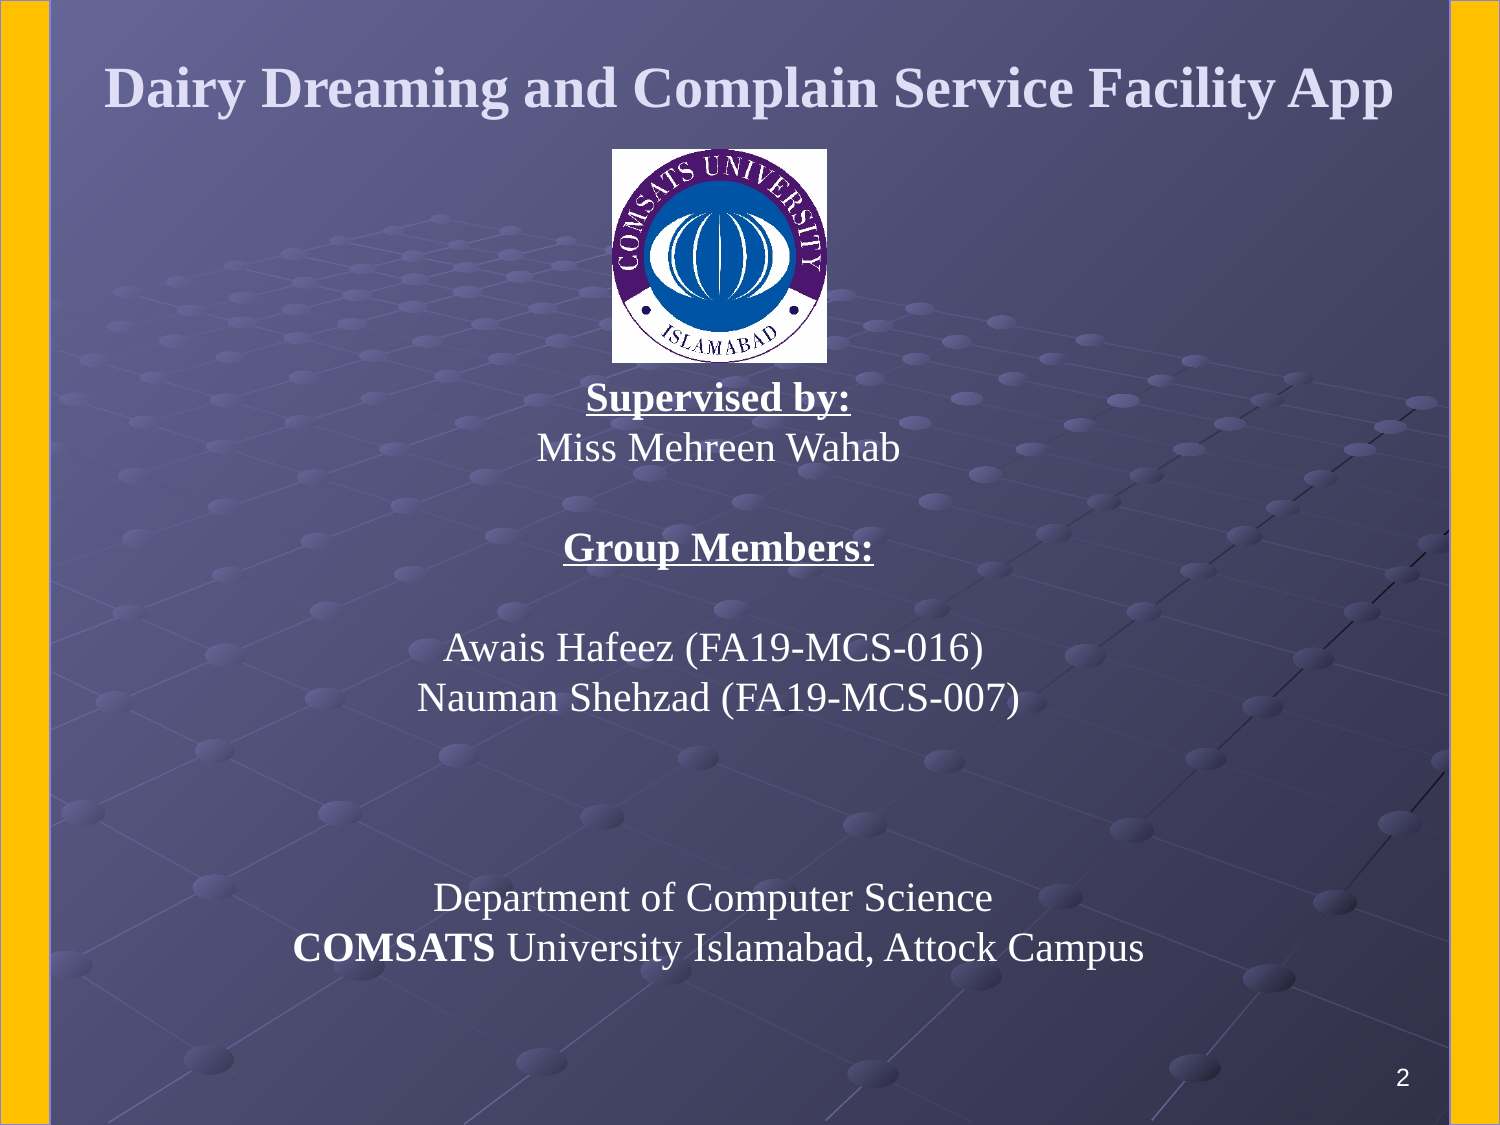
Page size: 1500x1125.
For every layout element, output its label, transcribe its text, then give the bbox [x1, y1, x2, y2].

title Dairy Dreaming and Complain Service Facility App [75, 30, 1425, 138]
text_box Supervised by: Miss Mehreen Wahab Group Members: Awais Hafeez (FA19-MCS-016) Nauman Shehzad (FA19-MCS-007) Department of Computer Science COMSATS University Islamabad, Attock Campus [51, 312, 1438, 978]
text_box [1449, 0, 1500, 1125]
slide_number 2 [1074, 1024, 1425, 1100]
picture [612, 149, 827, 363]
text_box [0, 0, 51, 1125]
